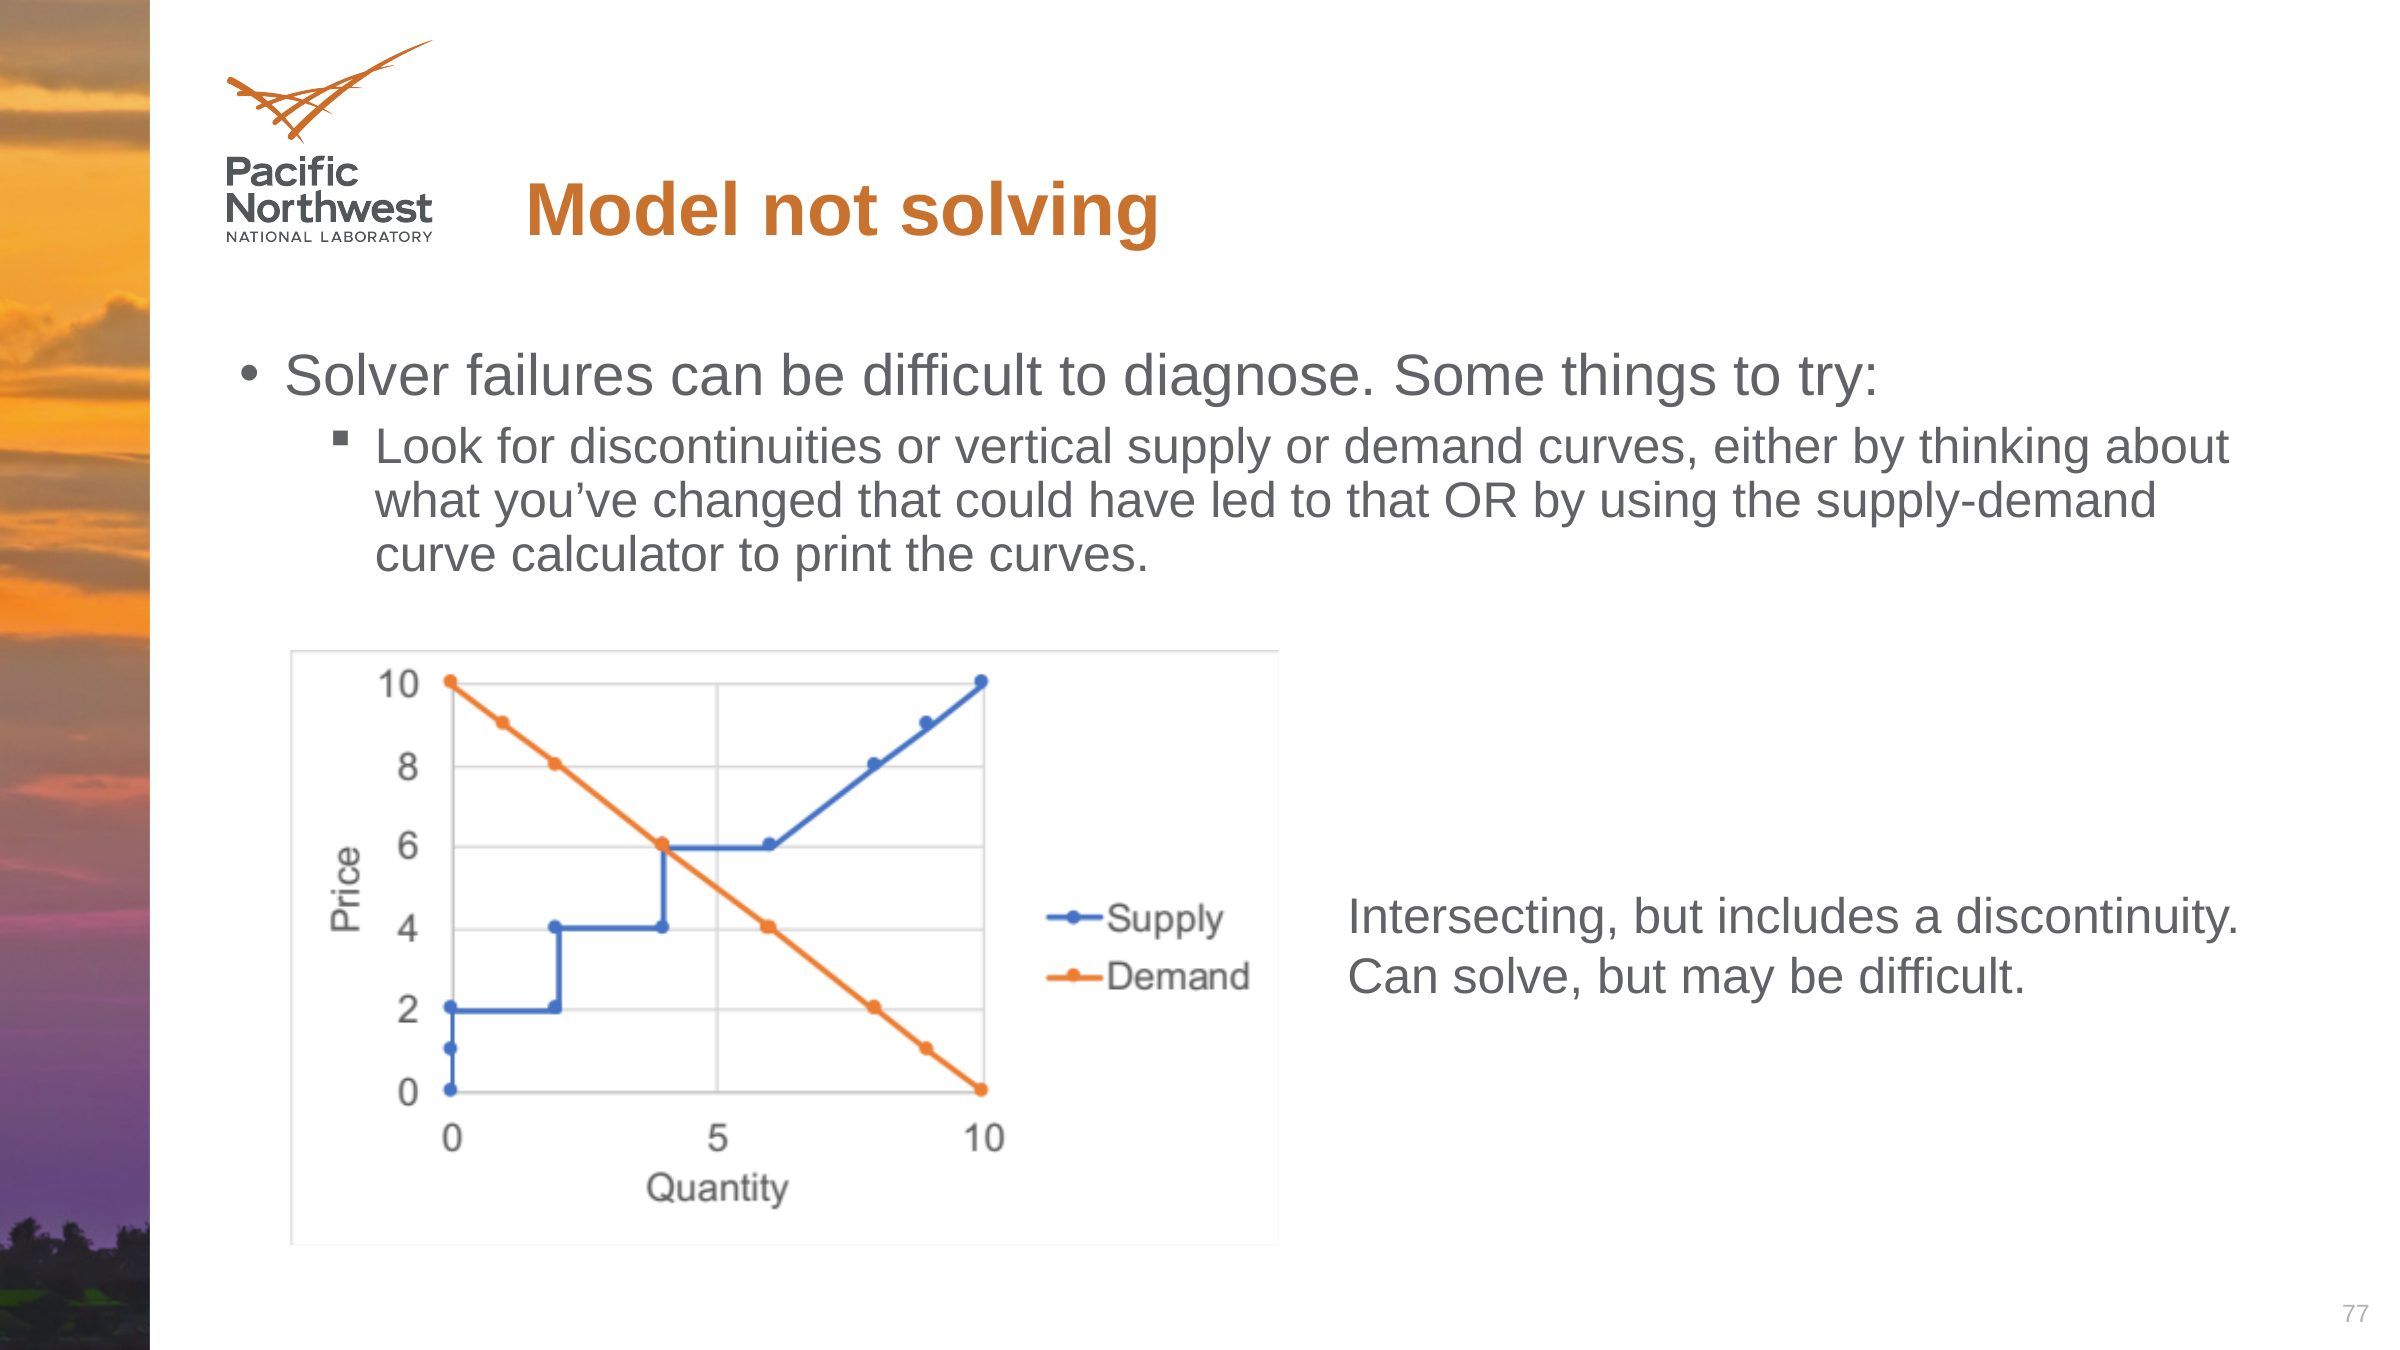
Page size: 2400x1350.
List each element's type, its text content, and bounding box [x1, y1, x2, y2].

picture [290, 650, 1279, 1245]
text_box Intersecting, but includes a discontinuity. Can solve, but may be difficult. [1332, 876, 2325, 1011]
list Solver failures can be difficult to diagnose. Some things to try: Look for discontinuities or vertical supply or demand curves, either by thinking about what you’ve changed that could have led to that OR by using the supply-demand curve calculator to print the curves. [225, 337, 2271, 1238]
slide_number 77 [2295, 1275, 2370, 1350]
picture [225, 38, 435, 244]
title Model not solving [525, 44, 2325, 260]
picture [0, 0, 149, 1350]
